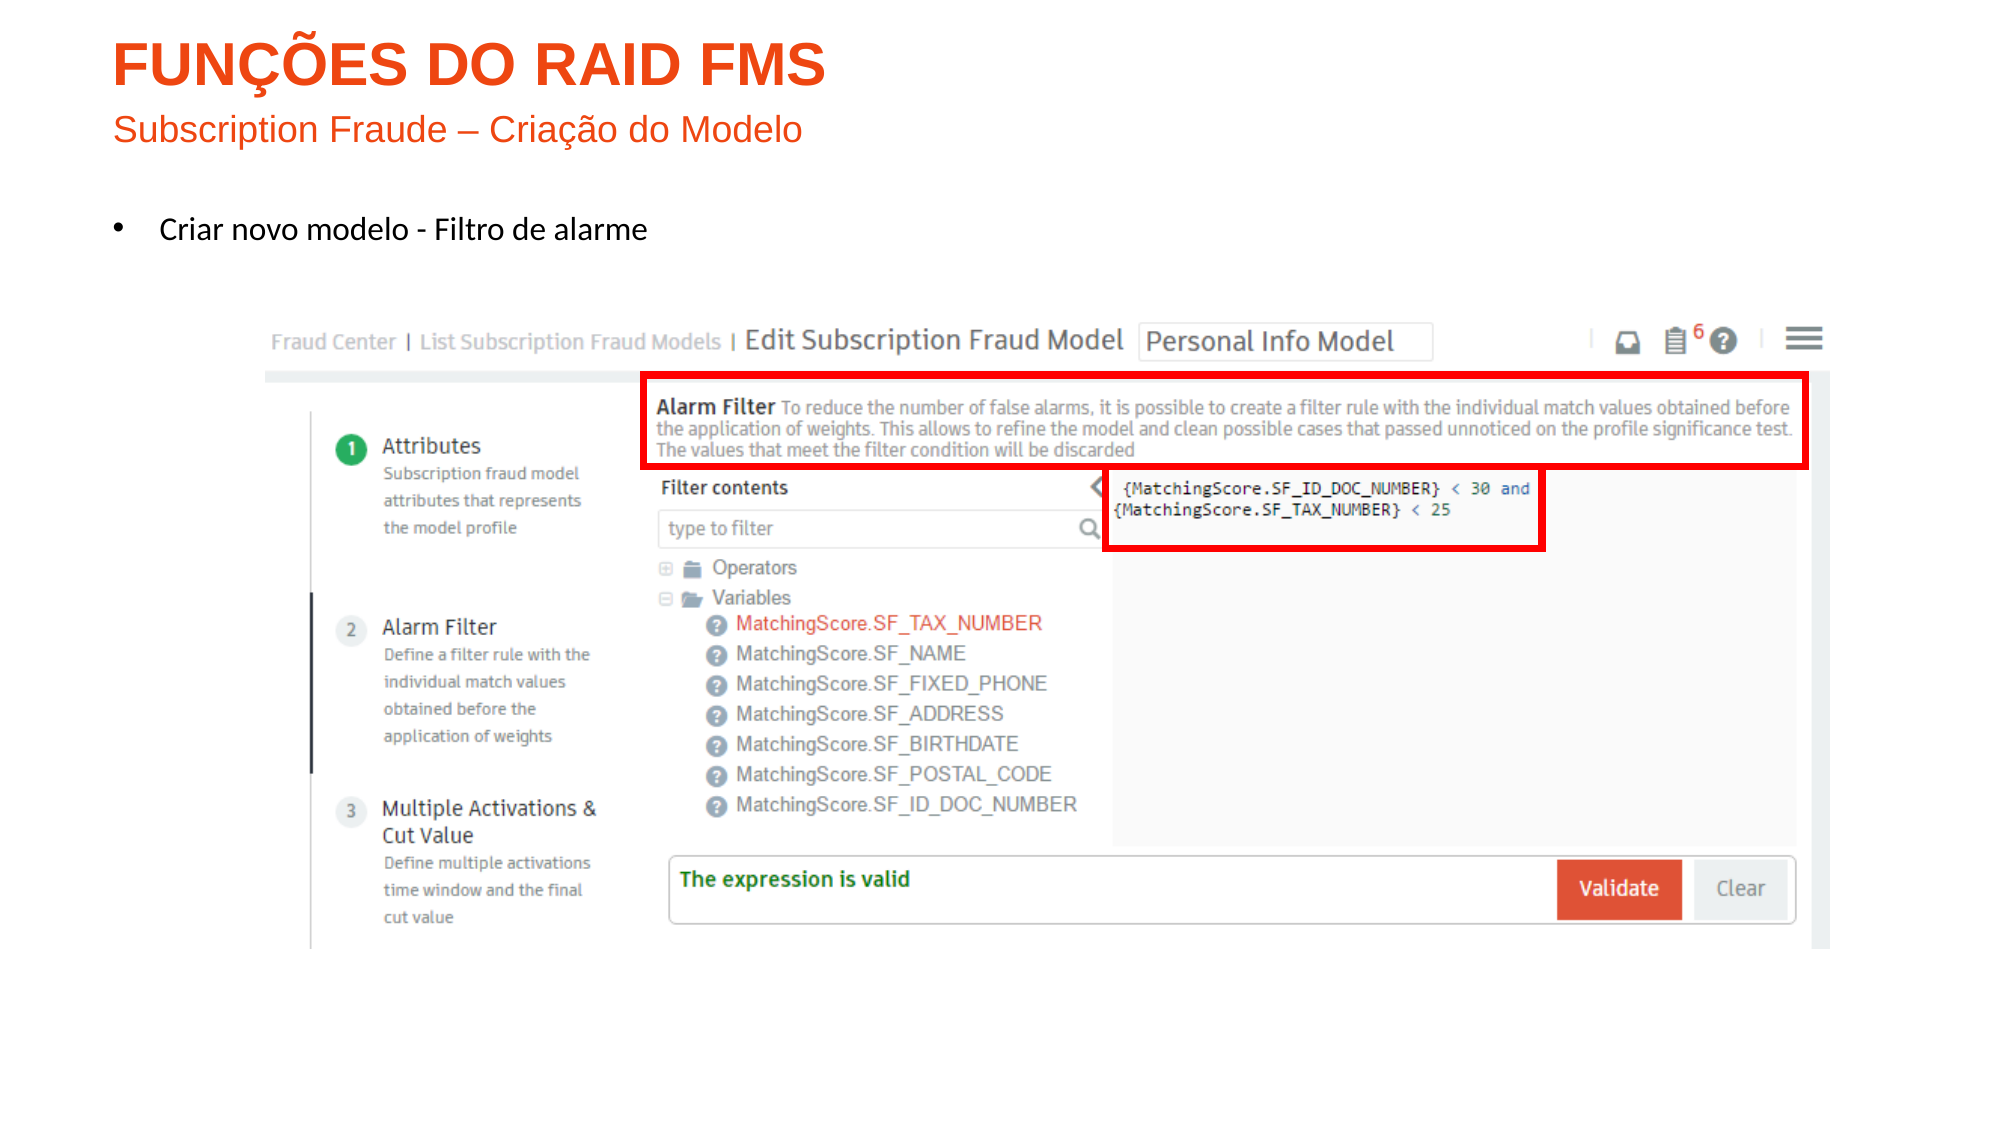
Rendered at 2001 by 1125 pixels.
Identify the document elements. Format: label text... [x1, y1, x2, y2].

picture [265, 321, 1830, 949]
list Subscription Fraude – Criação do Modelo [97, 104, 1867, 173]
title Funções do raId fms [97, 28, 1866, 104]
text_box Criar novo modelo - Filtro de alarme [97, 200, 1907, 255]
